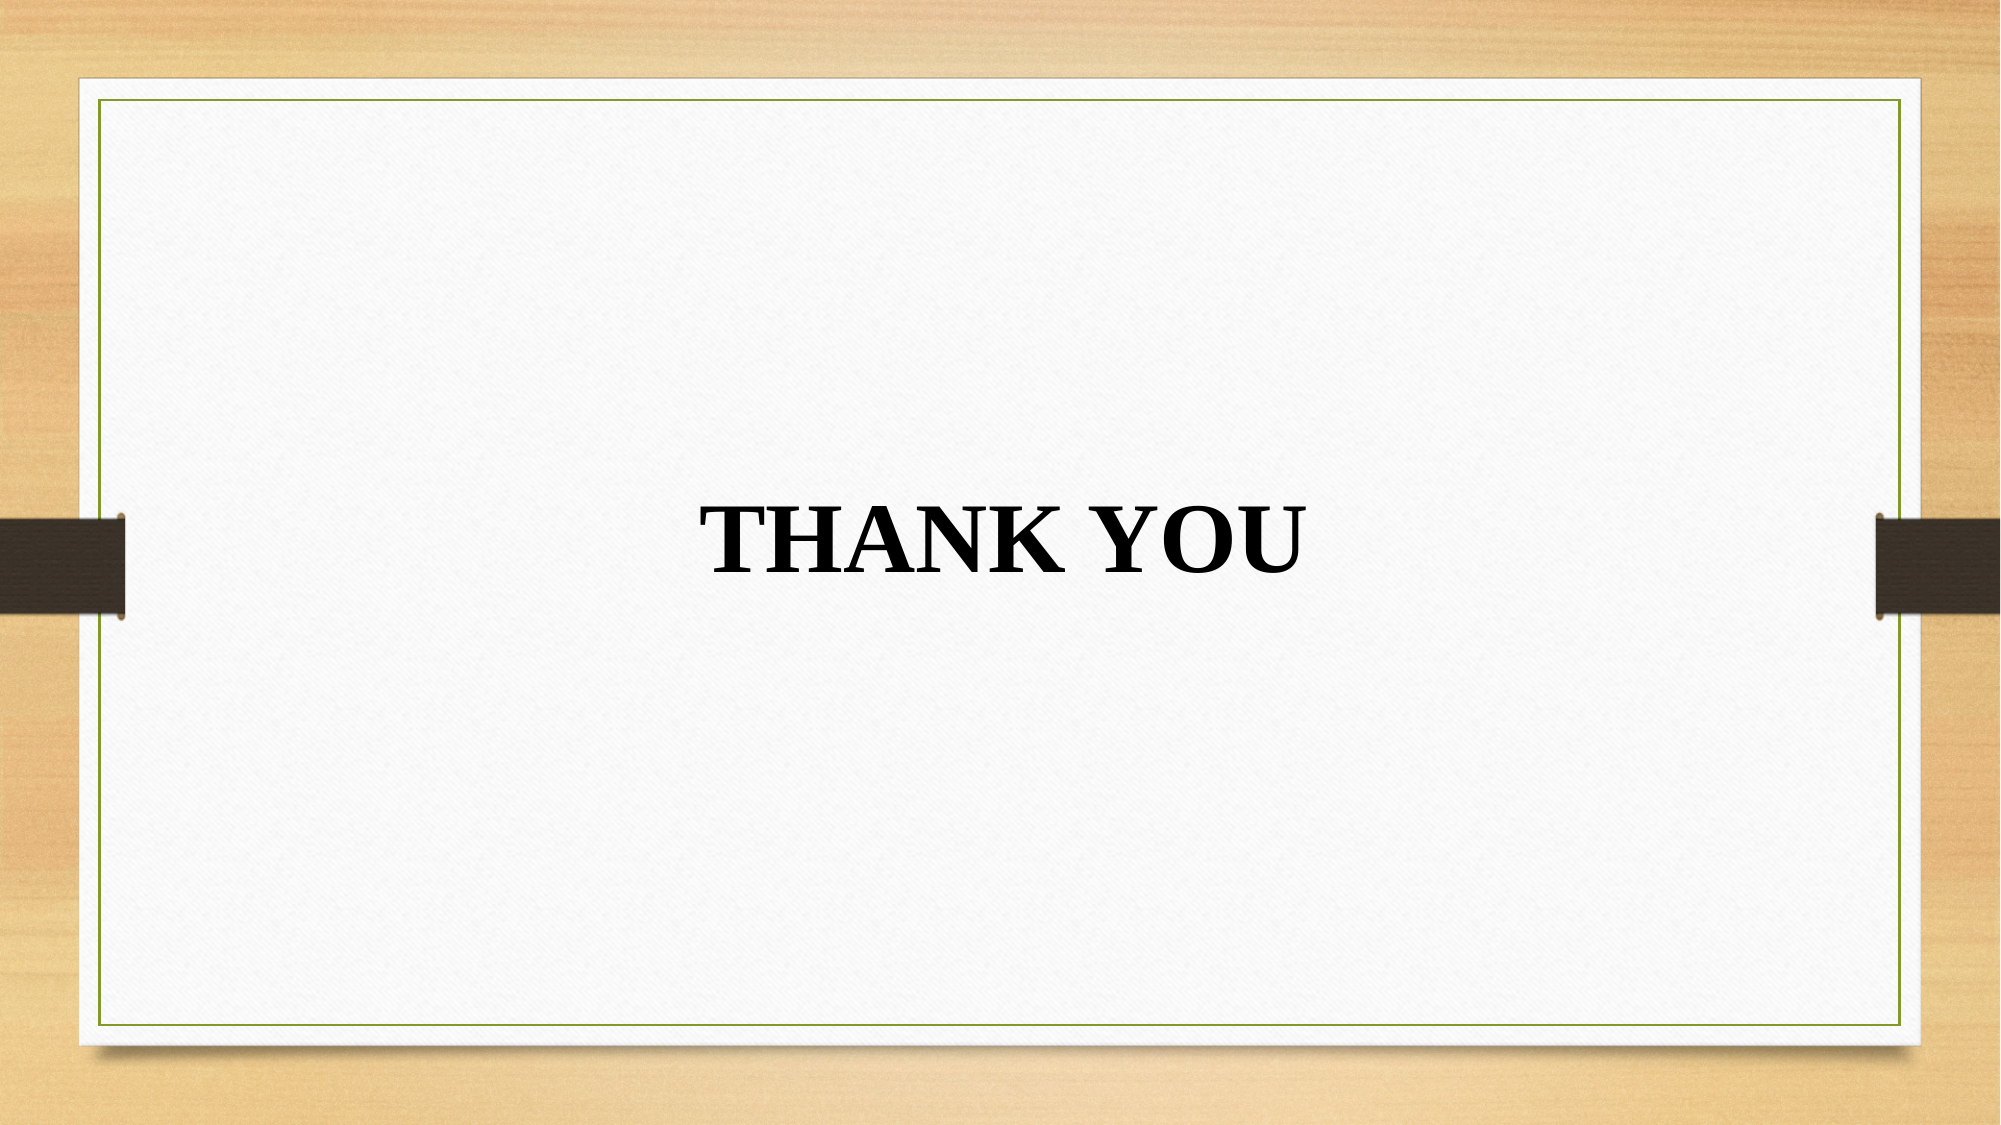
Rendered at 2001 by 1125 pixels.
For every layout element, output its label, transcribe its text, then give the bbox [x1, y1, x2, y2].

text_box THANK YOU [684, 465, 1350, 601]
picture [0, 0, 2001, 1125]
